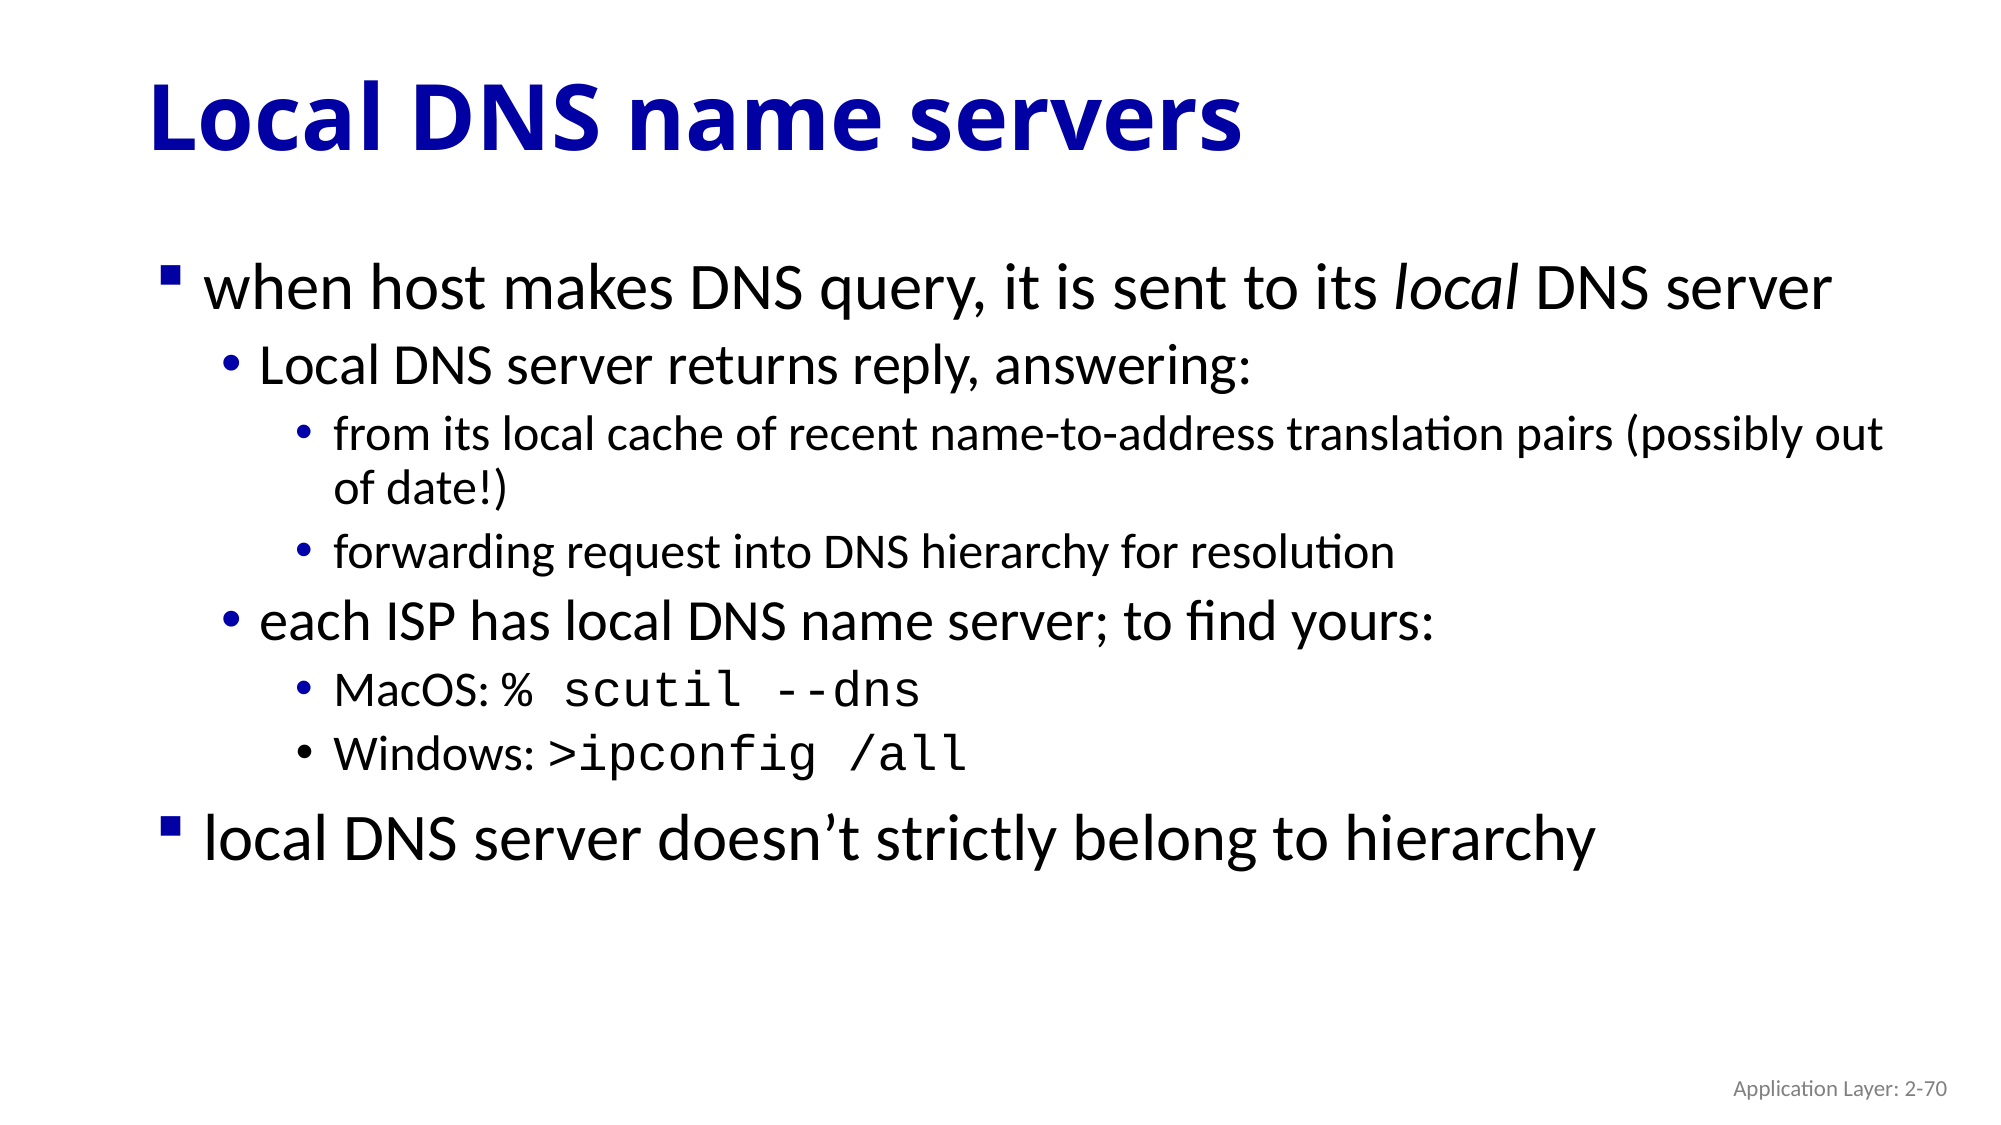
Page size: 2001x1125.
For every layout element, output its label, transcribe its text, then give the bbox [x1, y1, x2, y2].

slide_number Application Layer: 2-70 [1512, 1056, 1963, 1117]
text_box when host makes DNS query, it is sent to its local DNS server Local DNS server returns reply, answering: from its local cache of recent name-to-address translation pairs (possibly out of date!) forwarding request into DNS hierarchy for resolution each ISP has local DNS name server; to find yours: MacOS: % scutil --dns Windows: >ipconfig /all local DNS server doesn’t strictly belong to hierarchy [130, 244, 1933, 1007]
title Local DNS name servers [131, 47, 1856, 195]
